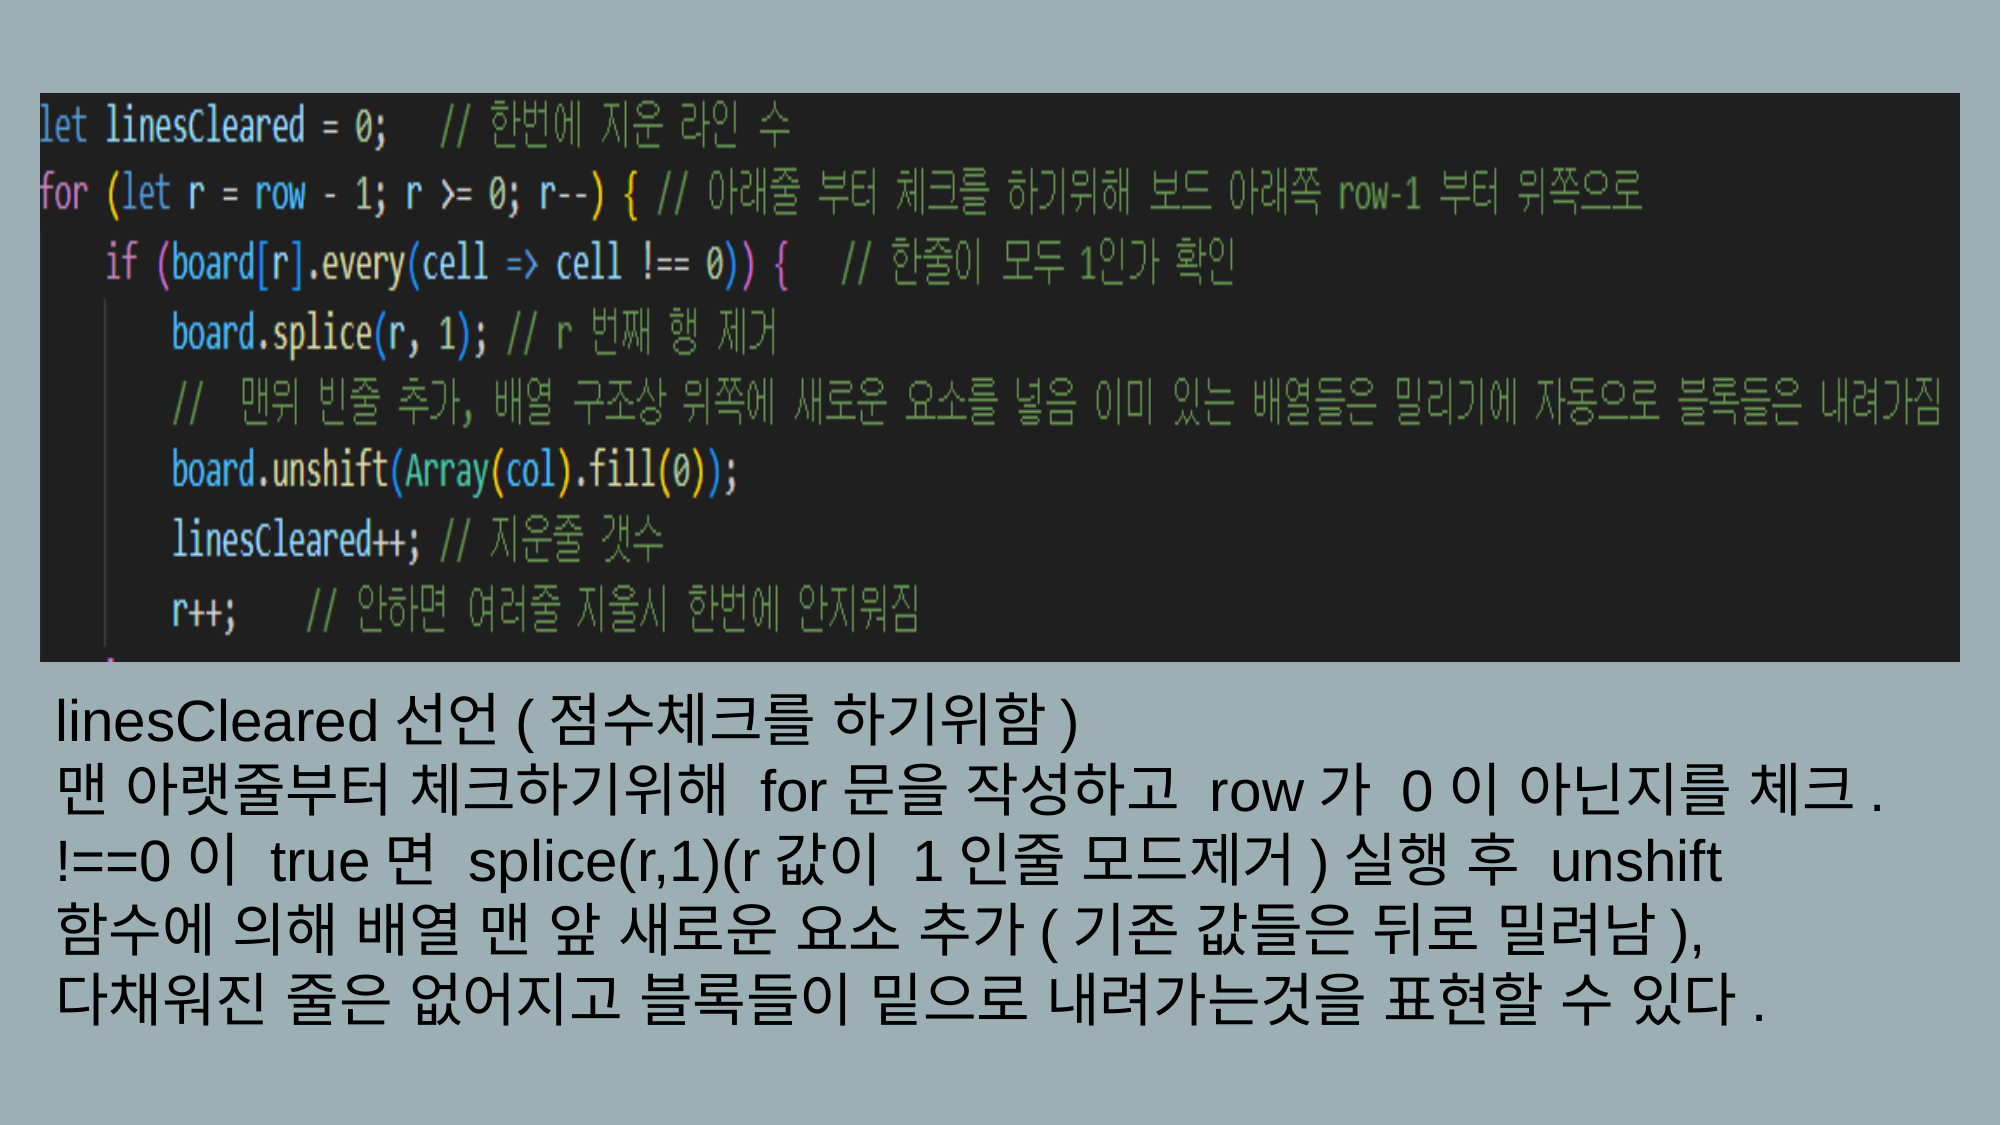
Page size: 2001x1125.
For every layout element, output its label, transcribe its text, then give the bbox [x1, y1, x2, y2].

picture [40, 93, 1960, 662]
text_box linesCleared선언(점수체크를 하기위함) 맨 아랫줄부터 체크하기위해 for문을 작성하고 row가 0이 아닌지를 체크. !==0이 true면 splice(r,1)(r값이 1인줄 모드제거)실행 후 unshift함수에 의해 배열 맨 앞 새로운 요소 추가(기존 값들은 뒤로 밀려남), 다채워진 줄은 없어지고 블록들이 밑으로 내려가는것을 표현할 수 있다. [40, 676, 1877, 1041]
